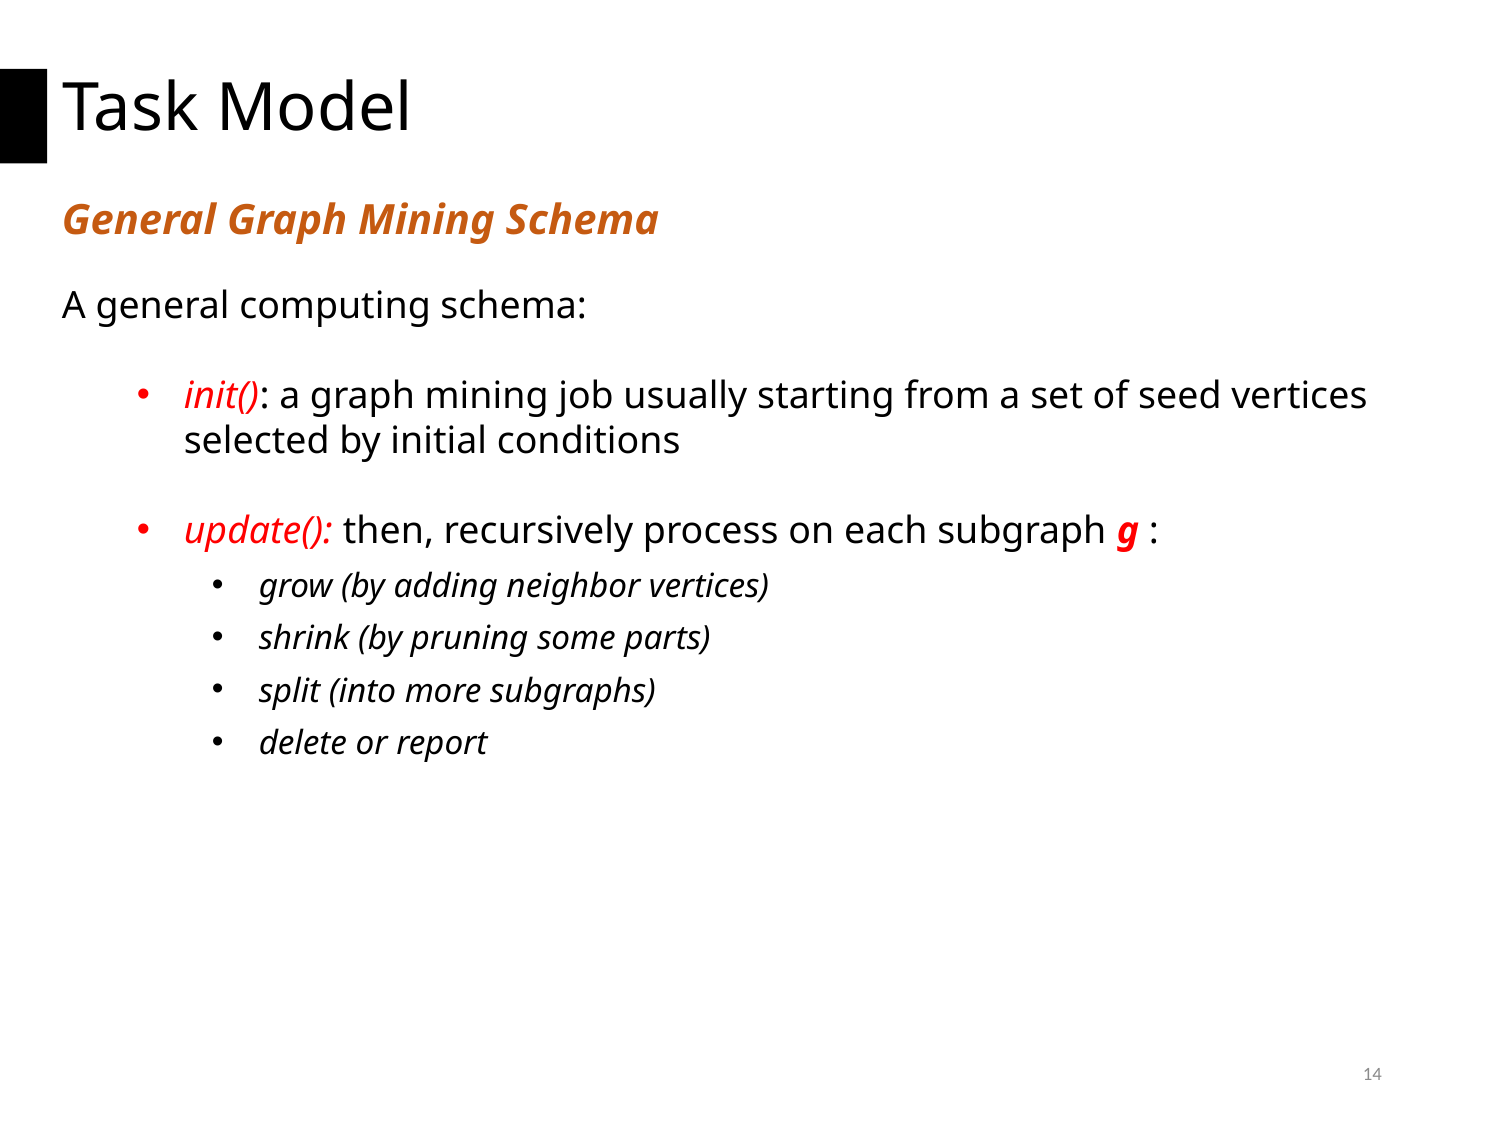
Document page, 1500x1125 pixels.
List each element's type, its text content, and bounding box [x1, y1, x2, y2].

text_box [0, 68, 48, 164]
slide_number 14 [1059, 1042, 1397, 1103]
text_box General Graph Mining Schema [47, 185, 1485, 251]
title Task Model [47, 0, 1500, 218]
text_box A general computing schema: init(): a graph mining job usually starting from a set of seed vertices selected by initial conditions update(): then, recursively process on each subgraph g : grow (by adding neighbor vertices) shrink (by pruning some parts) split (into more subgraphs) delete or report [47, 273, 1485, 814]
